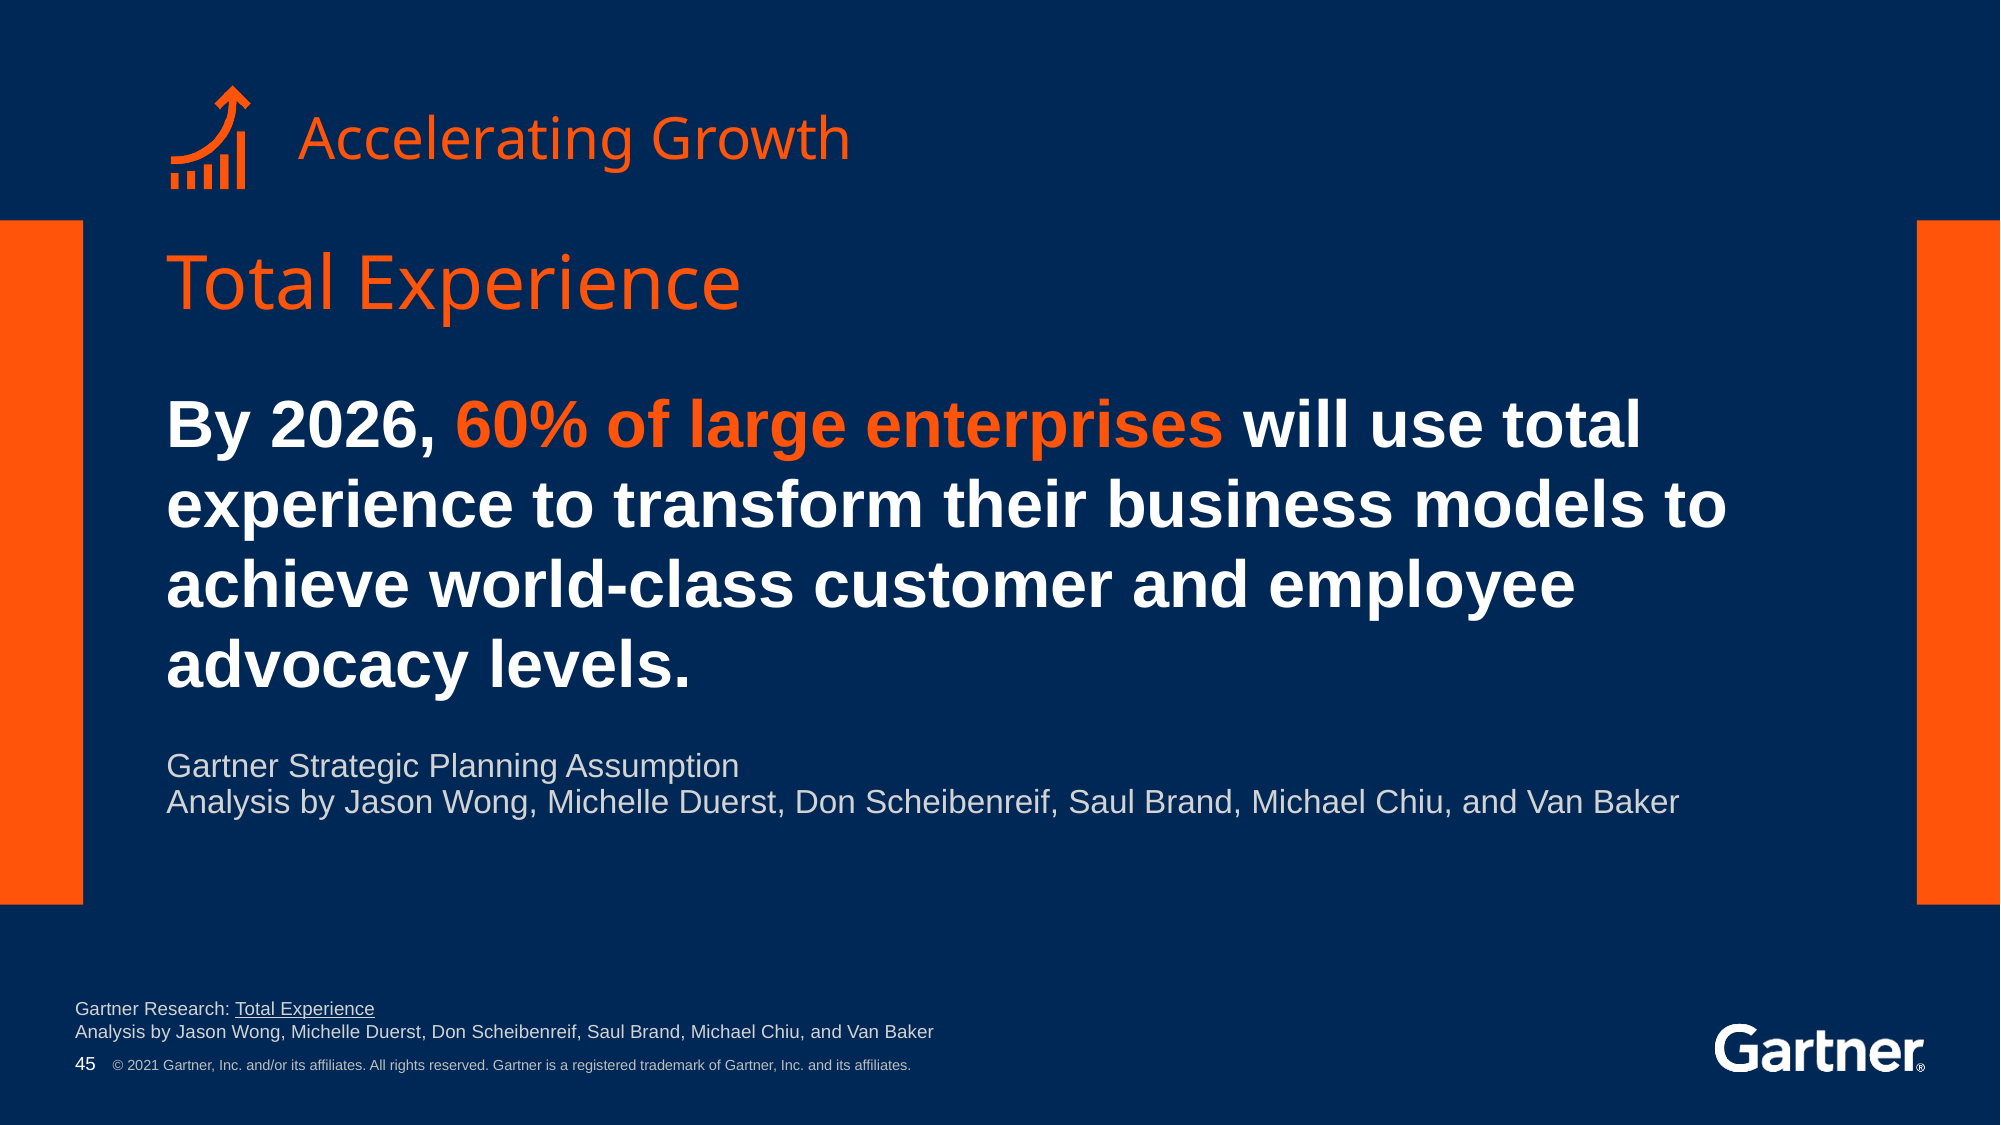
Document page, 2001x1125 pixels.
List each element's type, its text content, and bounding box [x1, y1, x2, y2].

text_box Gartner Research: Total Experience Analysis by Jason Wong, Michelle Duerst, Don Scheibenreif, Saul Brand, Michael Chiu, and Van Baker [75, 996, 1097, 1043]
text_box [136, 79, 1818, 195]
title By 2026, 60% of large enterprises will use total experience to transform their business models to achieve world-class customer and employee advocacy levels. [166, 358, 1834, 723]
picture [1714, 1023, 1925, 1072]
text_box Total Experience [166, 226, 1833, 332]
list Gartner Strategic Planning Assumption Analysis by Jason Wong, Michelle Duerst, Don Scheibenreif, Saul Brand, Michael Chiu, and Van Baker [166, 748, 1833, 820]
